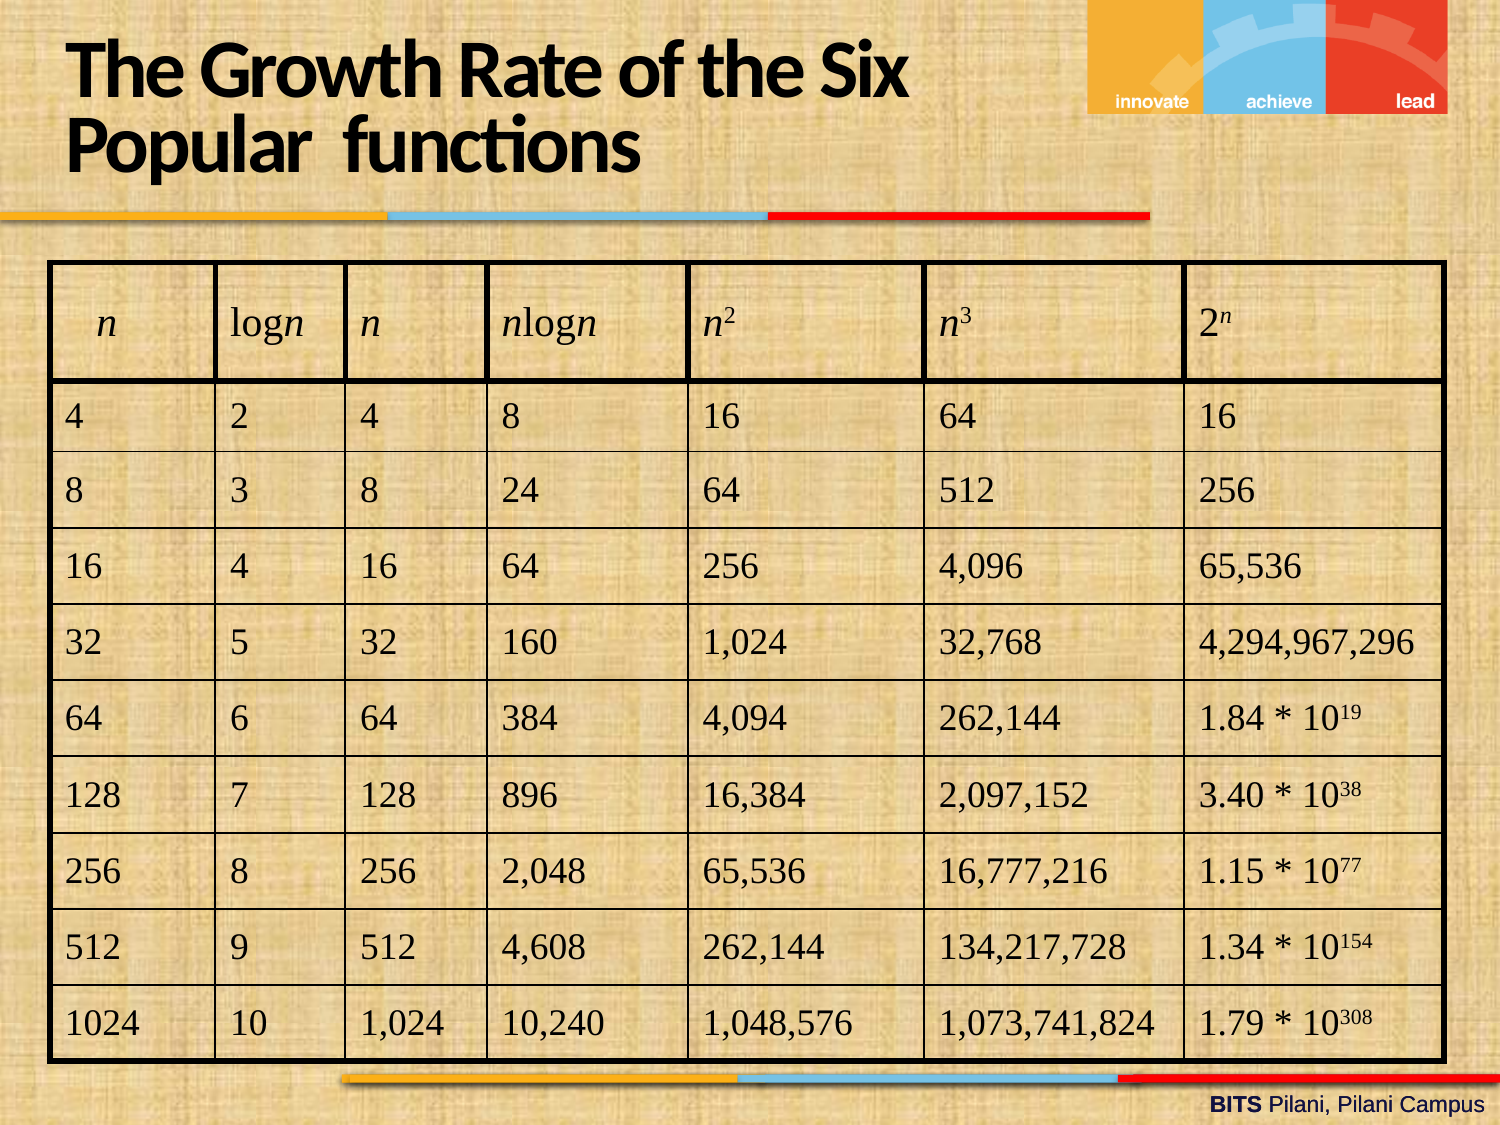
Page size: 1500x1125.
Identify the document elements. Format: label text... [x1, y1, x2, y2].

table_cell 16 [689, 384, 923, 451]
table_header n2 [691, 265, 921, 378]
table_cell 8 [346, 452, 486, 527]
table_cell 128 [53, 757, 214, 832]
list The Growth Rate of the Six Popular functions [50, 24, 1088, 213]
table_header n3 [927, 265, 1181, 378]
table_cell 256 [1185, 452, 1441, 527]
table_cell 1,073,741,824 [925, 986, 1183, 1058]
table_cell 128 [346, 757, 486, 832]
table_cell 160 [488, 605, 687, 679]
table_cell 512 [925, 452, 1183, 527]
table_cell 32,768 [925, 605, 1183, 679]
table_cell 6 [216, 681, 344, 755]
table_cell 32 [346, 605, 486, 679]
table_header n [53, 265, 213, 378]
table_cell 1,024 [689, 605, 923, 679]
table_cell 16,384 [689, 757, 923, 832]
table_cell 1,048,576 [689, 986, 923, 1058]
table_cell 64 [346, 681, 486, 755]
table_cell 64 [689, 452, 923, 527]
table_header 2n [1187, 265, 1441, 378]
table_cell 8 [488, 384, 687, 451]
table_header nlogn [490, 265, 685, 378]
table_cell 512 [53, 910, 214, 984]
table_cell 4,096 [925, 529, 1183, 603]
table_cell 256 [346, 834, 486, 908]
table_cell 896 [488, 757, 687, 832]
table_cell 8 [53, 452, 214, 527]
table_cell 64 [53, 681, 214, 755]
picture [0, 0, 1500, 1125]
table_cell 4,608 [488, 910, 687, 984]
table_cell 5 [216, 605, 344, 679]
table_cell 3.40 * 1038 [1185, 757, 1441, 832]
table_cell 65,536 [689, 834, 923, 908]
table_cell 3 [216, 452, 344, 527]
table_cell 64 [925, 384, 1183, 451]
table_cell 16 [346, 529, 486, 603]
table_cell 256 [689, 529, 923, 603]
table_header n [348, 265, 484, 378]
table_cell 256 [53, 834, 214, 908]
table_cell 32 [53, 605, 214, 679]
table_cell 1.15 * 1077 [1185, 834, 1441, 908]
table_cell 4,094 [689, 681, 923, 755]
table_cell 2,048 [488, 834, 687, 908]
table_cell 16 [53, 529, 214, 603]
table_cell 8 [216, 834, 344, 908]
table_cell 262,144 [689, 910, 923, 984]
table_cell 10,240 [488, 986, 687, 1058]
table_cell 1.84 * 1019 [1185, 681, 1441, 755]
table_cell 262,144 [925, 681, 1183, 755]
table_cell 2,097,152 [925, 757, 1183, 832]
table_cell 1.79 * 10308 [1185, 986, 1441, 1058]
table_cell 10 [216, 986, 344, 1058]
table_cell 4 [346, 384, 486, 451]
table_cell 2 [216, 384, 344, 451]
table_cell 64 [488, 529, 687, 603]
table_cell 24 [488, 452, 687, 527]
table_cell 9 [216, 910, 344, 984]
table_cell 4,294,967,296 [1185, 605, 1441, 679]
table_cell 512 [346, 910, 486, 984]
table_cell 1,024 [346, 986, 486, 1058]
table_cell 7 [216, 757, 344, 832]
table_cell 16,777,216 [925, 834, 1183, 908]
table_cell 4 [53, 384, 214, 451]
table_cell 65,536 [1185, 529, 1441, 603]
table_cell 16 [1185, 384, 1441, 451]
table_cell 4 [216, 529, 344, 603]
table_cell 1024 [53, 986, 214, 1058]
table_header logn [218, 265, 343, 378]
table_cell 1.34 * 10154 [1185, 910, 1441, 984]
table_cell 134,217,728 [925, 910, 1183, 984]
table_cell 384 [488, 681, 687, 755]
